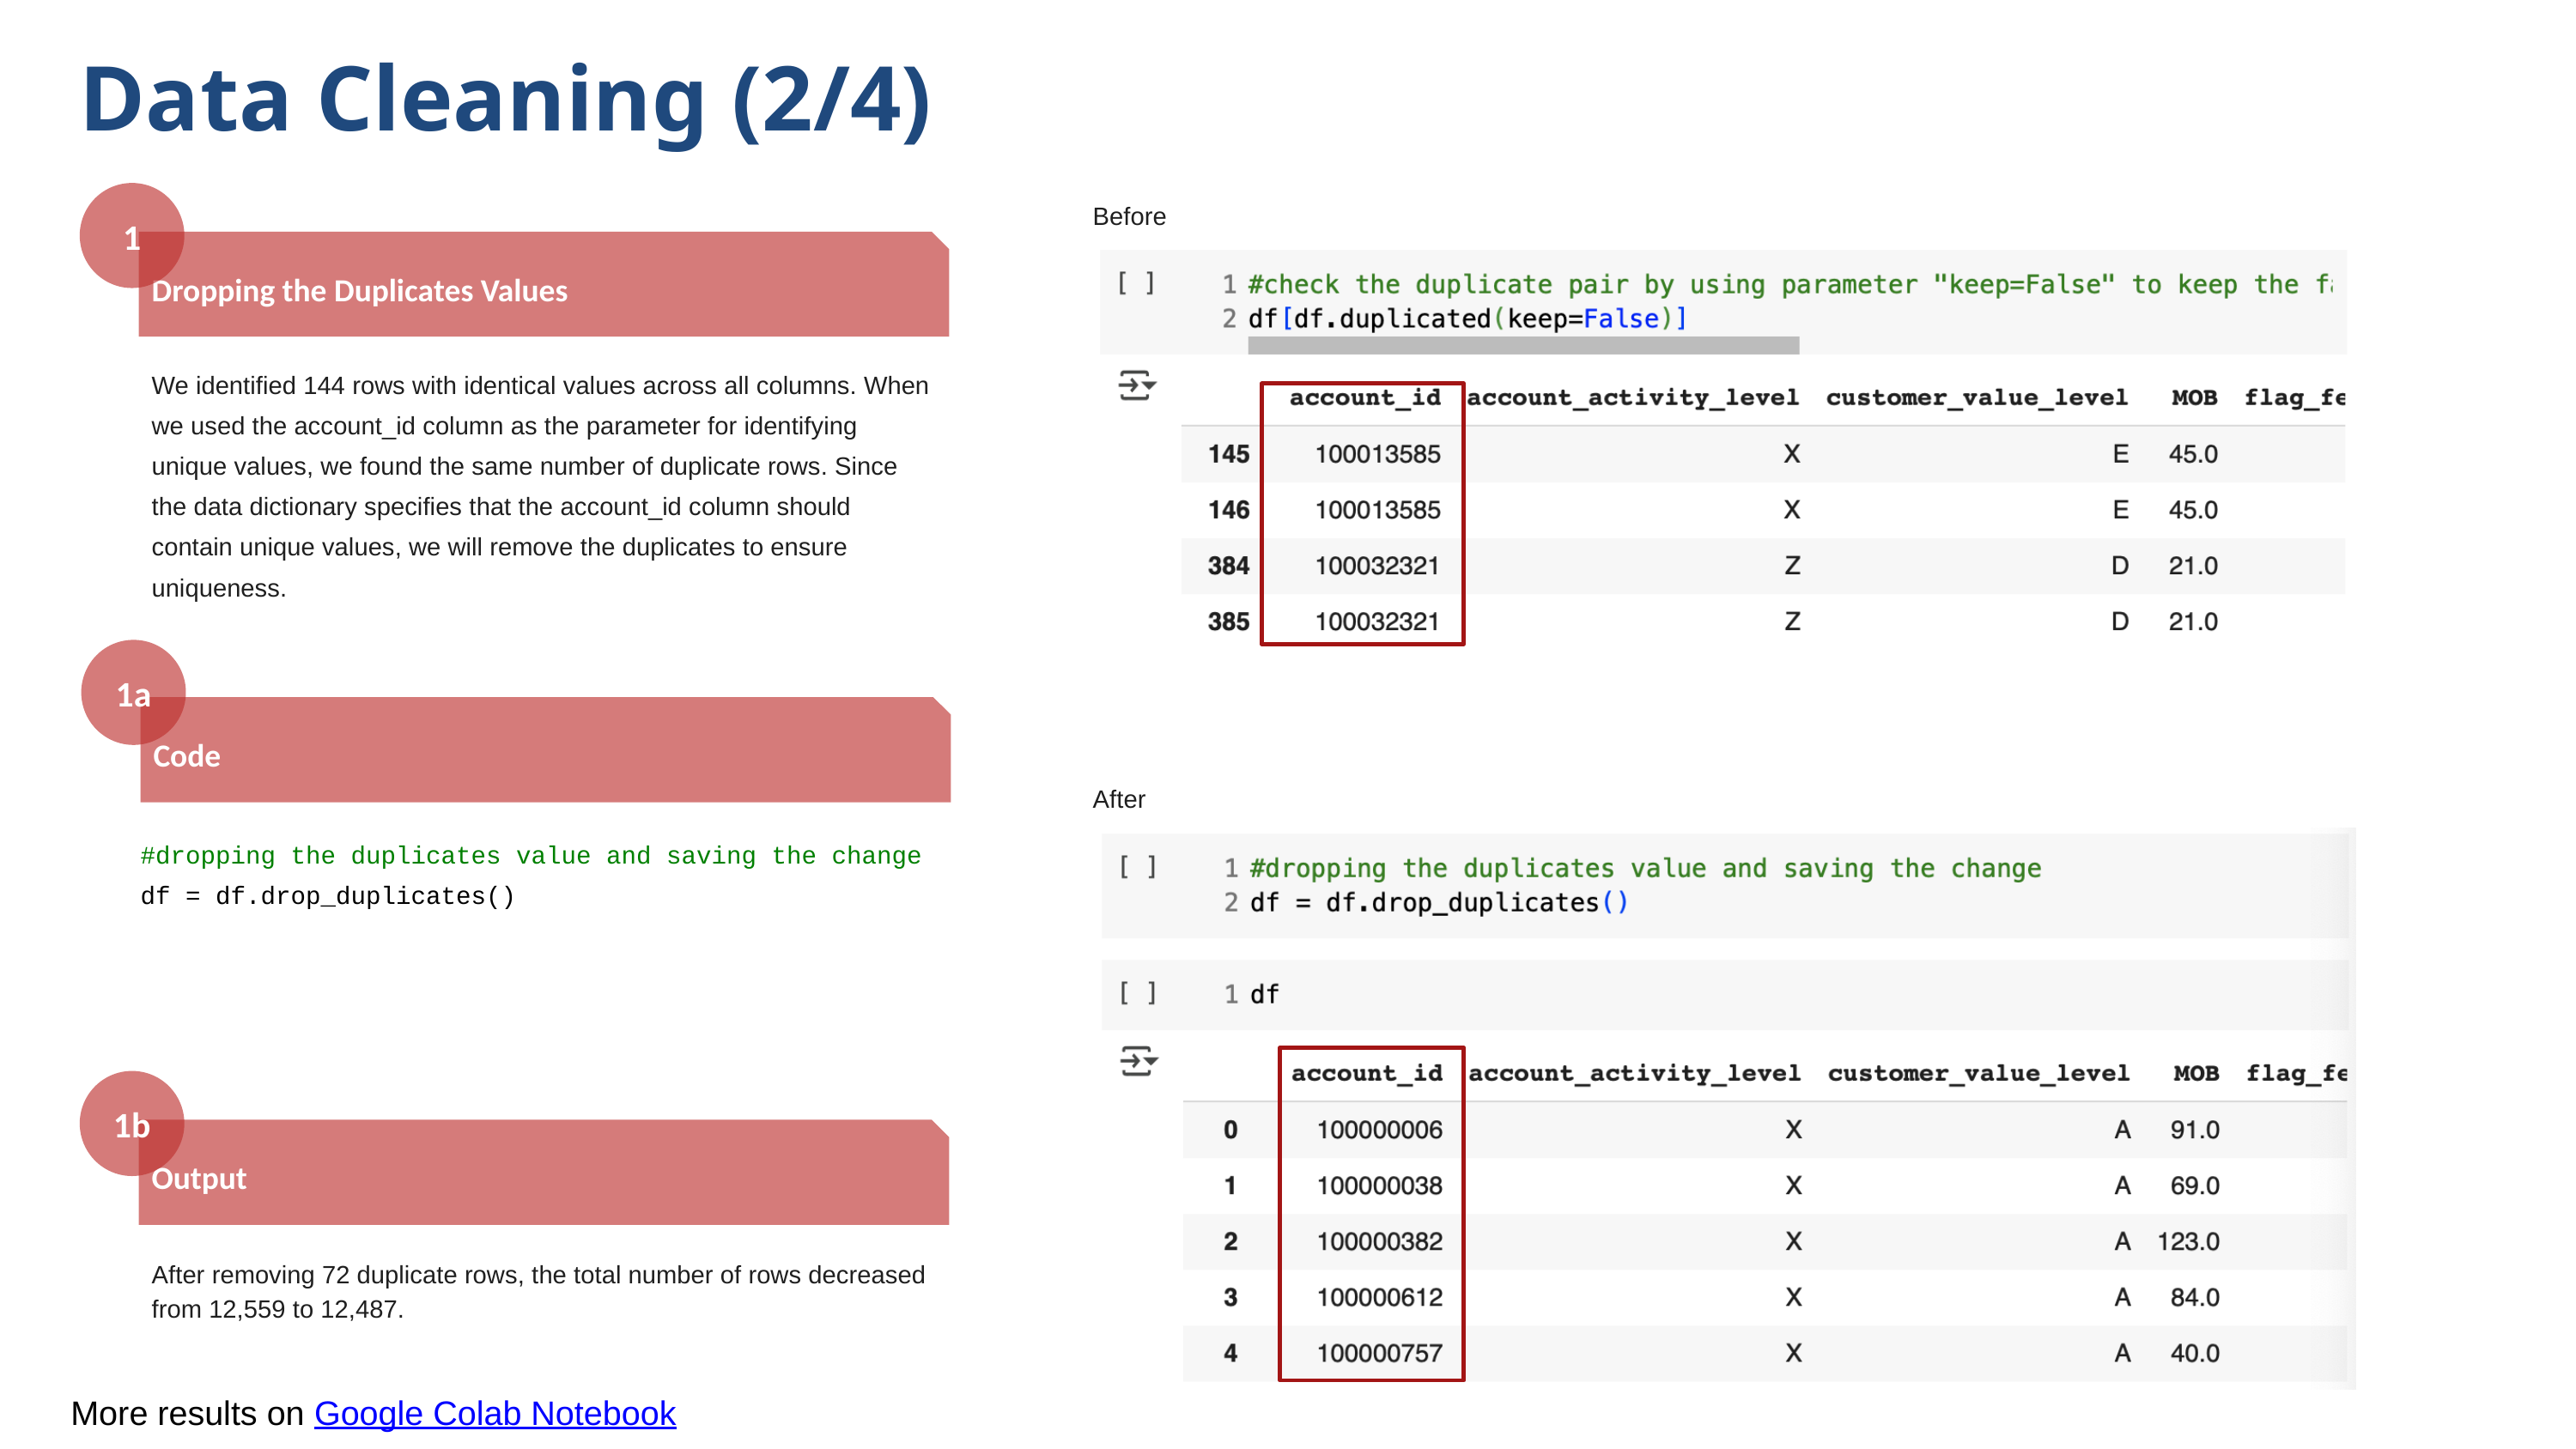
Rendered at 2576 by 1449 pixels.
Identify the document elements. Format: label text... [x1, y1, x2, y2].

text_box We identified 144 rows with identical values across all columns. When we used the account_id column as the parameter for identifying unique values, we found the same number of duplicate rows. Since the data dictionary specifies that the account_id column should contain unique values, we will remove the duplicates to ensure uniqueness. [138, 345, 950, 615]
text_box After [1079, 765, 1962, 827]
picture [1096, 246, 2356, 645]
text_box Before [1079, 183, 1962, 244]
text_box #dropping the duplicates value and saving the change df = df.drop_duplicates() [140, 828, 963, 950]
text_box 1 [79, 183, 185, 288]
text_box 1b [79, 1070, 185, 1177]
picture [1096, 828, 2356, 1390]
text_box More results on Google Colab Notebook [58, 1378, 1033, 1446]
text_box 1a [81, 640, 186, 745]
text_box Code [140, 697, 951, 803]
text_box Dropping the Duplicates Values [138, 231, 950, 337]
text_box Data Cleaning (2/4) [79, 48, 1394, 152]
text_box Output [138, 1119, 950, 1225]
text_box After removing 72 duplicate rows, the total number of rows decreased from 12,559 to 12,487. [138, 1241, 950, 1337]
